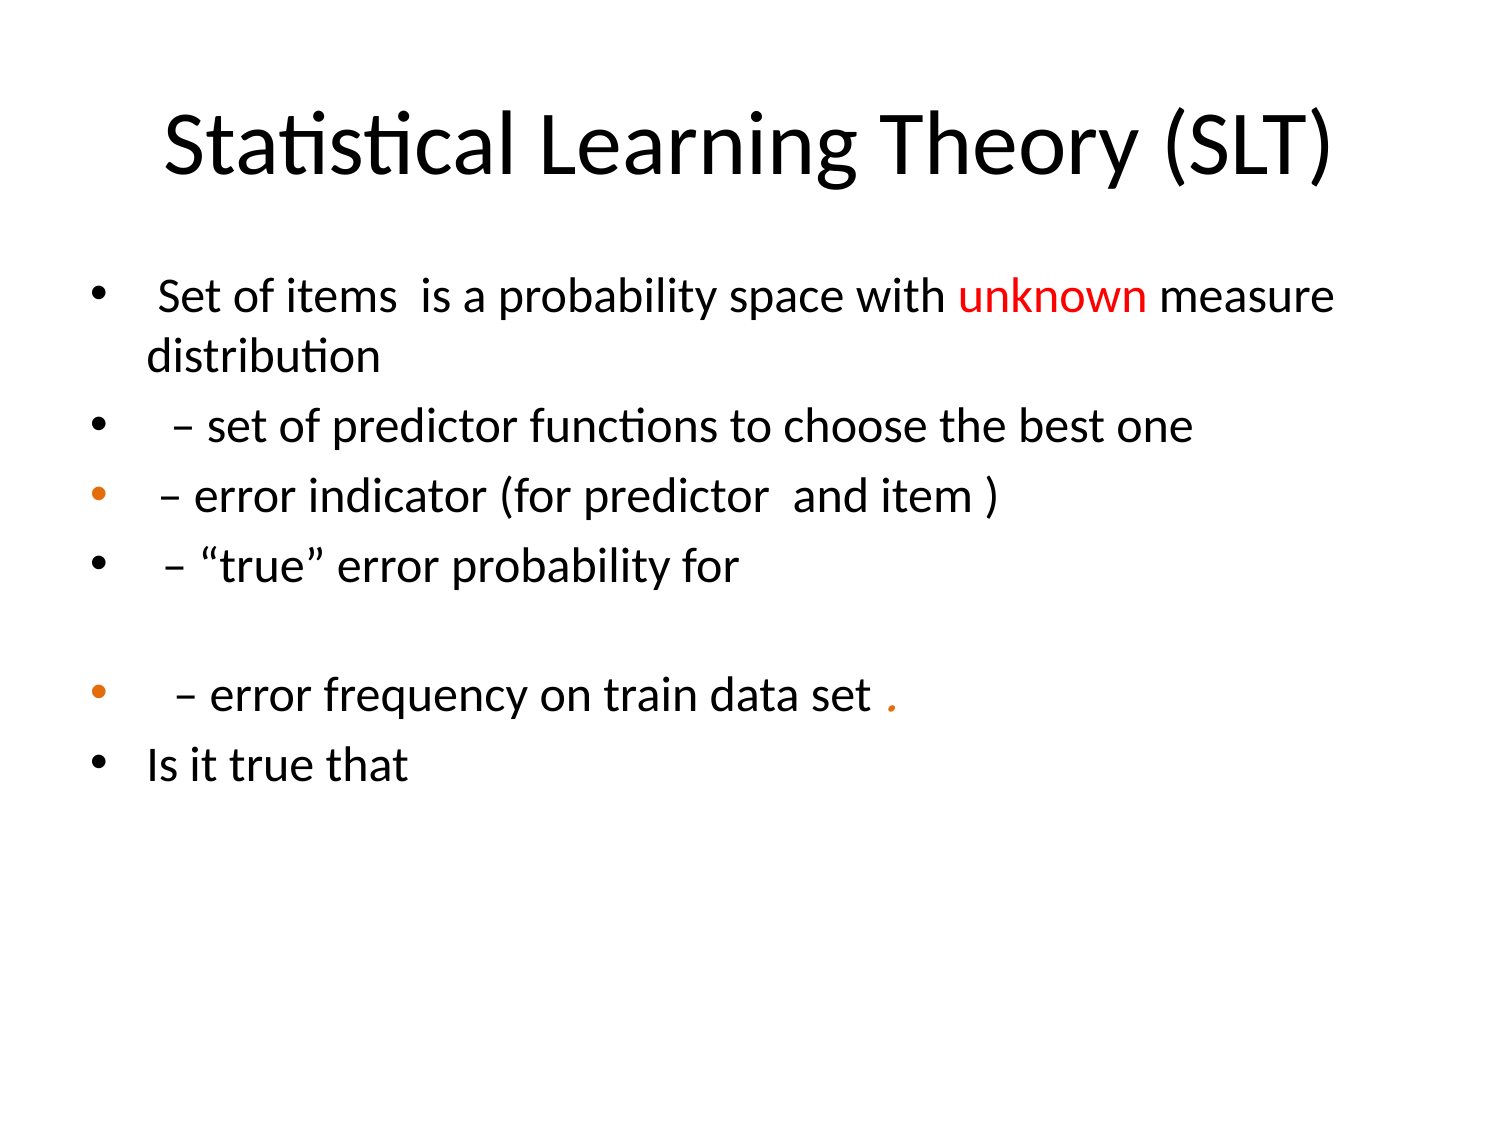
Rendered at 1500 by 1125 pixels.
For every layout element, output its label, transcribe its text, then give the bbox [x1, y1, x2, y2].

title Statistical Learning Theory (SLT) [75, 44, 1425, 232]
